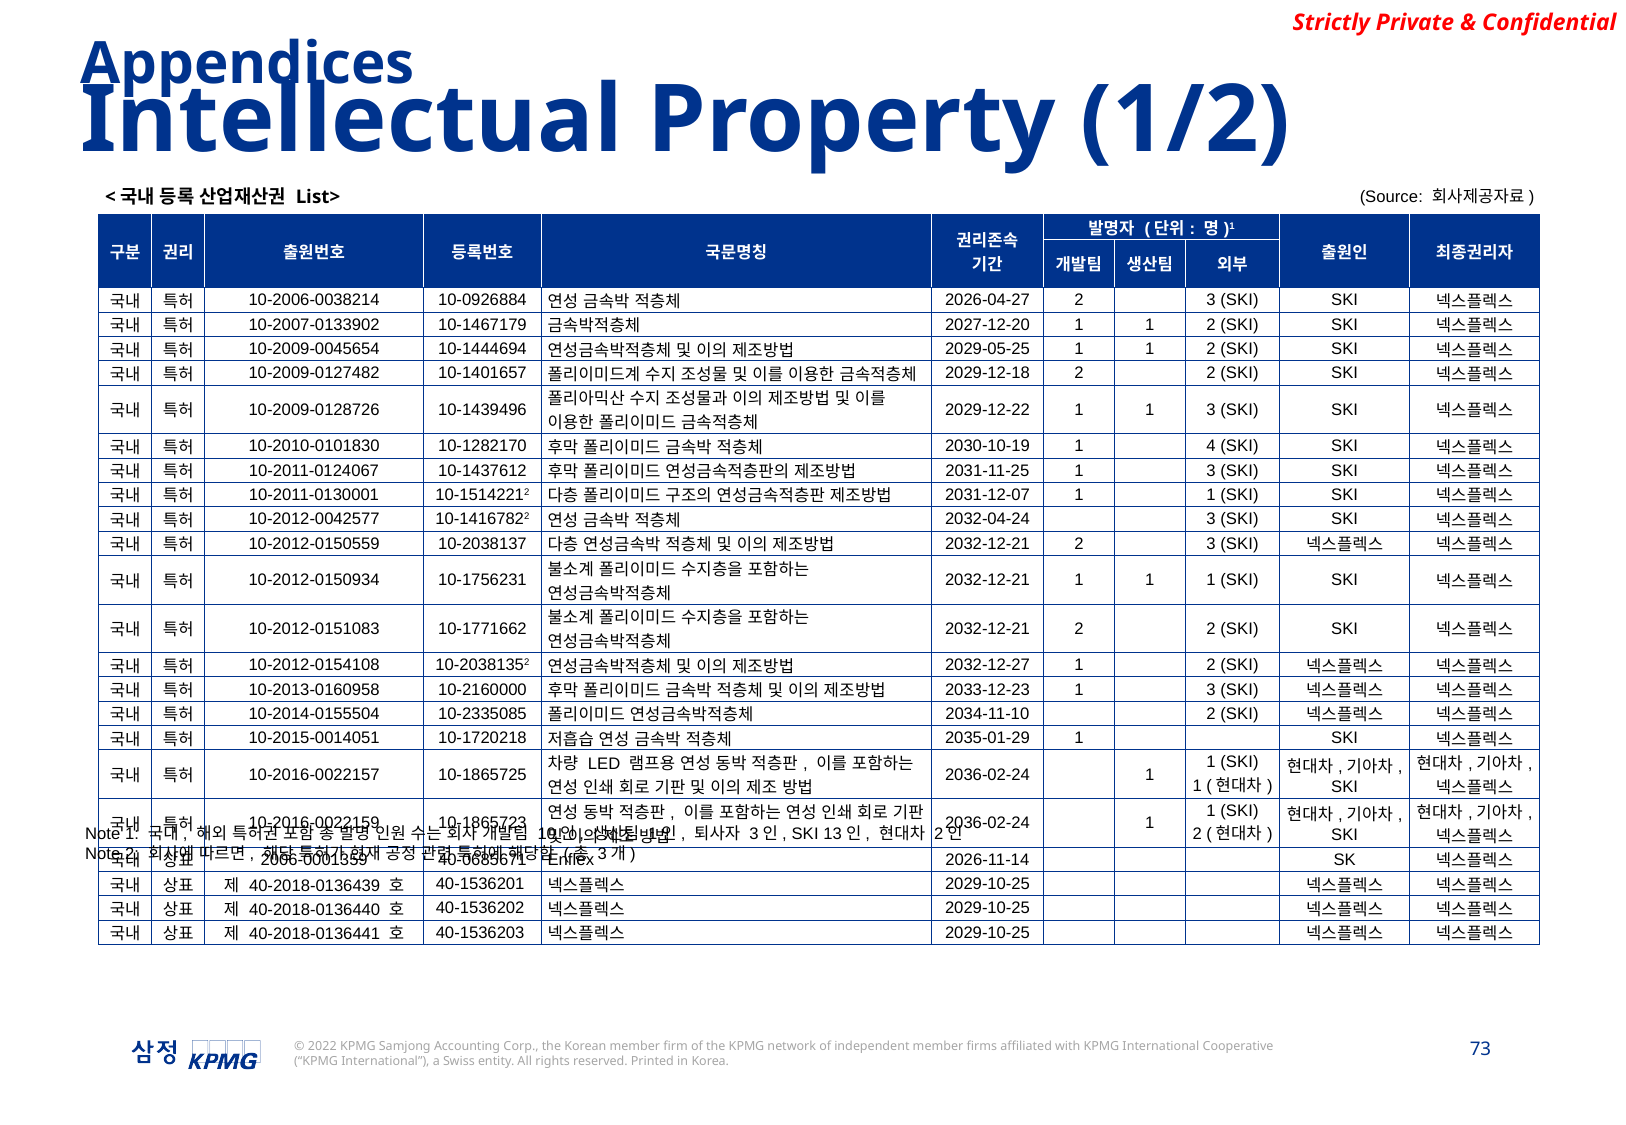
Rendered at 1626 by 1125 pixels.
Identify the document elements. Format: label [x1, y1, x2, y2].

table_cell [424, 921, 541, 944]
table_cell [542, 921, 931, 944]
table_cell [99, 750, 151, 798]
table_cell [424, 677, 541, 701]
table_cell [932, 313, 1043, 336]
table_cell [99, 386, 151, 433]
table_cell [1410, 507, 1539, 531]
table_cell [542, 677, 931, 701]
table_cell [1410, 288, 1539, 312]
table_cell [1280, 313, 1409, 336]
table_cell [1410, 726, 1539, 749]
table_header [424, 215, 541, 287]
table_cell [1186, 288, 1279, 312]
table_cell [1410, 653, 1539, 676]
table_cell [205, 702, 423, 725]
table_cell [152, 386, 204, 433]
table_cell [932, 386, 1043, 433]
table_cell [1115, 288, 1185, 312]
table_cell [1186, 337, 1279, 360]
table_cell [1044, 750, 1114, 798]
table_cell [424, 799, 541, 822]
table_cell [1410, 459, 1539, 482]
table_cell [1410, 605, 1539, 652]
table_cell [424, 313, 541, 336]
table_cell [99, 726, 151, 749]
table_cell [542, 288, 931, 312]
table_cell [1186, 605, 1279, 652]
table_cell [99, 702, 151, 725]
table_cell [1044, 605, 1114, 652]
table_cell [205, 750, 423, 798]
table_cell [1044, 702, 1114, 725]
table_cell [1186, 507, 1279, 531]
table_cell [1280, 750, 1409, 798]
table_cell [542, 337, 931, 360]
table_cell [152, 605, 204, 652]
table_cell [99, 434, 151, 458]
table_cell [1115, 677, 1185, 701]
table_cell [1044, 459, 1114, 482]
table_cell [932, 848, 1043, 871]
table_cell [1186, 726, 1279, 749]
table_cell [1044, 921, 1114, 944]
table_cell [932, 896, 1043, 920]
table_cell [152, 483, 204, 506]
table_cell [99, 556, 151, 604]
table_cell [932, 459, 1043, 482]
table_cell [1044, 848, 1114, 871]
table_cell [152, 288, 204, 312]
table_cell [1115, 702, 1185, 725]
table_cell [424, 483, 541, 506]
table_cell [1280, 337, 1409, 360]
table_cell [205, 653, 423, 676]
table_cell [99, 872, 151, 895]
table_cell [1044, 313, 1114, 336]
table_cell [99, 863, 151, 871]
table_cell [424, 750, 541, 798]
table_cell [1410, 361, 1539, 385]
table_cell [1115, 799, 1185, 847]
table_cell [99, 361, 151, 385]
table_cell [152, 750, 204, 798]
text_box [85, 822, 963, 863]
table_cell [152, 434, 204, 458]
table_cell [1044, 240, 1114, 287]
table_cell [1186, 532, 1279, 555]
table_cell [152, 677, 204, 701]
table_cell [1044, 288, 1114, 312]
table_cell [542, 507, 931, 531]
table_cell [1410, 313, 1539, 336]
table_cell [424, 863, 541, 871]
table_cell [152, 313, 204, 336]
table_cell [152, 896, 204, 920]
table_cell [932, 361, 1043, 385]
table_cell [932, 750, 1043, 798]
table_cell [152, 863, 204, 871]
table_cell [152, 653, 204, 676]
table_cell [1410, 434, 1539, 458]
table_cell [1115, 337, 1185, 360]
table_cell [205, 872, 423, 895]
table_cell [424, 556, 541, 604]
table_cell [1280, 653, 1409, 676]
table_cell [1410, 872, 1539, 895]
table_cell [1280, 532, 1409, 555]
table_cell [1115, 605, 1185, 652]
table_cell [932, 872, 1043, 895]
table_cell [1410, 386, 1539, 433]
table_cell [1044, 799, 1114, 847]
table_cell [205, 799, 423, 822]
table_cell [1186, 872, 1279, 895]
table_header [152, 215, 204, 287]
table_header [1044, 215, 1279, 239]
table_cell [1044, 361, 1114, 385]
table_cell [1280, 921, 1409, 944]
table_cell [99, 677, 151, 701]
text_box [65, 37, 1540, 215]
table_cell [1044, 434, 1114, 458]
table_header [932, 215, 1043, 287]
table_cell [1410, 896, 1539, 920]
table_cell [542, 702, 931, 725]
table_cell [205, 313, 423, 336]
table_cell [1410, 483, 1539, 506]
table_cell [424, 653, 541, 676]
table_cell [205, 507, 423, 531]
table_cell [1410, 677, 1539, 701]
table_cell [99, 483, 151, 506]
table_cell [1280, 605, 1409, 652]
table_cell [1115, 483, 1185, 506]
table_cell [542, 653, 931, 676]
table_cell [152, 337, 204, 360]
table_cell [205, 677, 423, 701]
table_cell [1115, 653, 1185, 676]
table_cell [424, 726, 541, 749]
table_cell [99, 532, 151, 555]
table_cell [932, 653, 1043, 676]
table_cell [542, 483, 931, 506]
table_cell [1410, 532, 1539, 555]
table_cell [1280, 848, 1409, 871]
table_cell [205, 288, 423, 312]
table_cell [424, 896, 541, 920]
table_cell [152, 361, 204, 385]
table_cell [1115, 240, 1185, 287]
table_cell [99, 799, 151, 822]
table_cell [1186, 361, 1279, 385]
table_cell [932, 507, 1043, 531]
table_cell [1186, 313, 1279, 336]
table_cell [152, 921, 204, 944]
table_cell [424, 872, 541, 895]
table_cell [424, 361, 541, 385]
table_cell [1186, 556, 1279, 604]
table_cell [205, 556, 423, 604]
table_cell [152, 507, 204, 531]
table_cell [542, 750, 931, 798]
table_cell [424, 702, 541, 725]
table_cell [1186, 896, 1279, 920]
table_cell [1410, 337, 1539, 360]
table_cell [1115, 896, 1185, 920]
table_cell [542, 872, 931, 895]
table_cell [1410, 848, 1539, 871]
table_cell [424, 459, 541, 482]
table_cell [1044, 872, 1114, 895]
table_cell [205, 434, 423, 458]
table_cell [1115, 848, 1185, 871]
table_cell [932, 337, 1043, 360]
table_cell [1410, 799, 1539, 847]
table_cell [1044, 483, 1114, 506]
table_cell [932, 605, 1043, 652]
table_cell [424, 337, 541, 360]
table_cell [1280, 702, 1409, 725]
table_cell [1186, 921, 1279, 944]
table_cell [542, 313, 931, 336]
table_header [1280, 215, 1409, 287]
table_cell [932, 702, 1043, 725]
table_cell [424, 532, 541, 555]
table_cell [1115, 872, 1185, 895]
table_cell [1115, 921, 1185, 944]
table_cell [1186, 459, 1279, 482]
table_cell [424, 507, 541, 531]
table_cell [152, 702, 204, 725]
table_header [205, 215, 423, 287]
table_cell [1115, 532, 1185, 555]
table_cell [542, 386, 931, 433]
table_cell [1115, 386, 1185, 433]
table_cell [99, 896, 151, 920]
table_cell [542, 863, 931, 871]
table_cell [932, 483, 1043, 506]
table_cell [99, 337, 151, 360]
table_cell [542, 799, 931, 822]
table_cell [1044, 337, 1114, 360]
table_cell [1280, 288, 1409, 312]
table_cell [205, 337, 423, 360]
table_cell [1044, 896, 1114, 920]
table_cell [205, 459, 423, 482]
table_cell [1280, 483, 1409, 506]
table_cell [205, 605, 423, 652]
table_cell [932, 677, 1043, 701]
table_cell [932, 921, 1043, 944]
table_cell [1186, 483, 1279, 506]
table_cell [424, 605, 541, 652]
table_cell [932, 556, 1043, 604]
table_cell [1186, 702, 1279, 725]
table_cell [1280, 896, 1409, 920]
table_cell [542, 556, 931, 604]
table_cell [1044, 653, 1114, 676]
table_cell [932, 726, 1043, 749]
table_cell [1410, 750, 1539, 798]
table_cell [1115, 459, 1185, 482]
table_cell [99, 313, 151, 336]
table_cell [424, 434, 541, 458]
table_cell [99, 459, 151, 482]
table_cell [1280, 459, 1409, 482]
table_cell [1186, 386, 1279, 433]
table_cell [1280, 556, 1409, 604]
table_cell [1186, 653, 1279, 676]
table_cell [152, 532, 204, 555]
table_cell [1280, 872, 1409, 895]
table_cell [205, 483, 423, 506]
table_cell [1186, 848, 1279, 871]
table_cell [542, 896, 931, 920]
table_cell [1186, 434, 1279, 458]
table_cell [1115, 507, 1185, 531]
table_cell [152, 459, 204, 482]
table_cell [932, 799, 1043, 847]
table_cell [99, 288, 151, 312]
table_cell [152, 556, 204, 604]
table_cell [205, 896, 423, 920]
picture [129, 1038, 263, 1071]
table_cell [1186, 677, 1279, 701]
table_cell [542, 726, 931, 749]
table_cell [1280, 677, 1409, 701]
table_cell [1186, 799, 1279, 847]
table_cell [1044, 677, 1114, 701]
table_cell [1410, 556, 1539, 604]
table_cell [1044, 532, 1114, 555]
table_cell [205, 386, 423, 433]
table_cell [1044, 507, 1114, 531]
table_cell [1115, 750, 1185, 798]
table_cell [932, 532, 1043, 555]
table_cell [1280, 799, 1409, 847]
table_cell [542, 434, 931, 458]
table_cell [1115, 556, 1185, 604]
table_cell [1115, 313, 1185, 336]
table_cell [1280, 434, 1409, 458]
table_cell [1410, 921, 1539, 944]
table_cell [1280, 507, 1409, 531]
table_cell [99, 653, 151, 676]
table_cell [542, 532, 931, 555]
table_cell [424, 288, 541, 312]
table_header [99, 215, 151, 287]
table_cell [1186, 240, 1279, 287]
table_cell [1186, 750, 1279, 798]
table_cell [1280, 361, 1409, 385]
table_cell [99, 605, 151, 652]
table_cell [152, 726, 204, 749]
table_cell [99, 921, 151, 944]
table_cell [932, 434, 1043, 458]
table_header [1410, 215, 1539, 287]
table_cell [1280, 386, 1409, 433]
table_cell [1044, 386, 1114, 433]
table_cell [205, 361, 423, 385]
table_header [542, 215, 931, 287]
table_cell [205, 863, 423, 871]
table_cell [205, 532, 423, 555]
table_cell [542, 459, 931, 482]
table_cell [1115, 434, 1185, 458]
table_cell [542, 361, 931, 385]
table_cell [152, 799, 204, 822]
text_box [105, 184, 341, 208]
table_cell [99, 507, 151, 531]
table_cell [1115, 726, 1185, 749]
table_cell [424, 386, 541, 433]
table_cell [1280, 726, 1409, 749]
table_cell [1410, 702, 1539, 725]
table_cell [1044, 556, 1114, 604]
table_cell [1044, 726, 1114, 749]
table_cell [932, 288, 1043, 312]
table_cell [152, 872, 204, 895]
table_cell [542, 605, 931, 652]
table_cell [205, 921, 423, 944]
table_cell [1115, 361, 1185, 385]
table_cell [205, 726, 423, 749]
